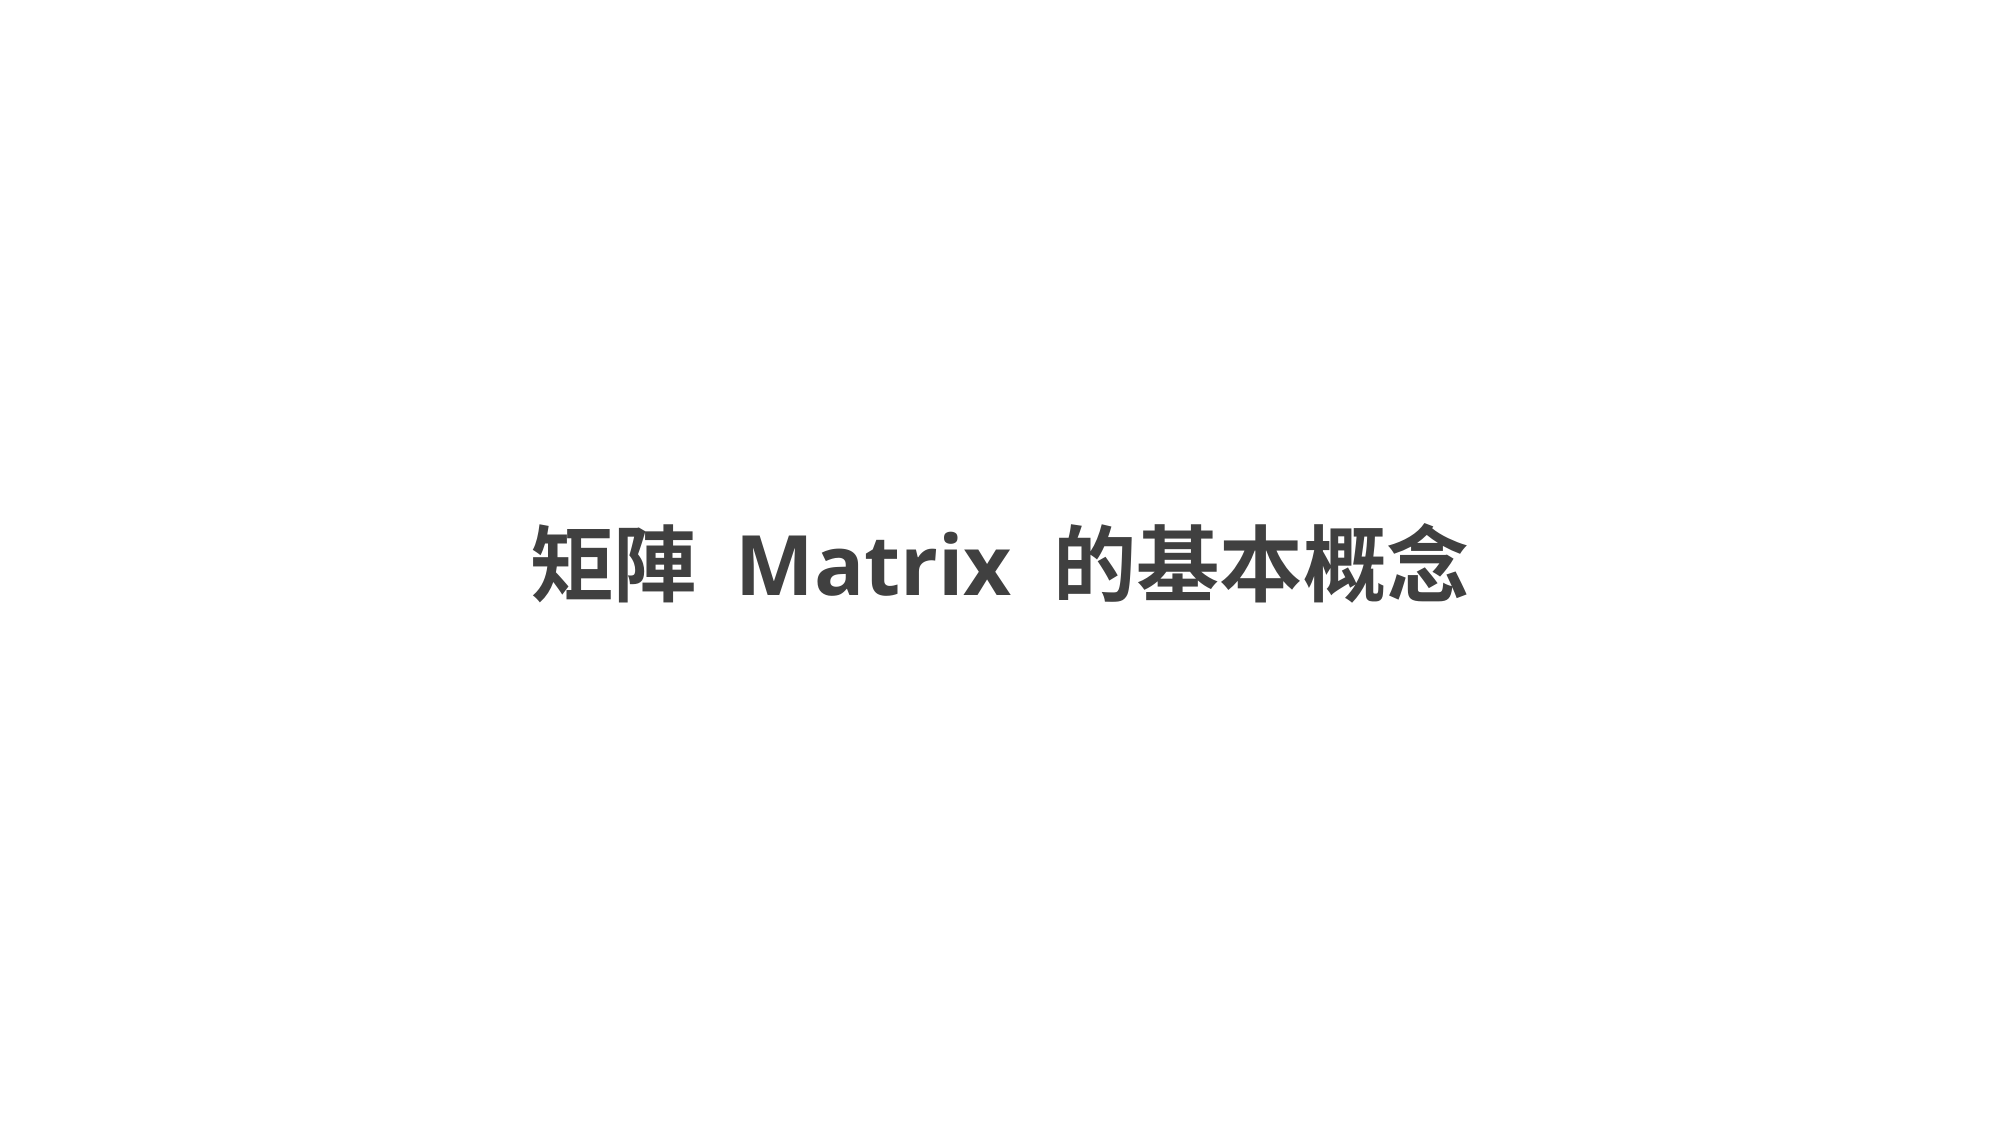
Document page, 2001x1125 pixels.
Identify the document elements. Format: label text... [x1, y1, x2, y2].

text_box 矩陣 Matrix 的基本概念 [0, 504, 2000, 620]
